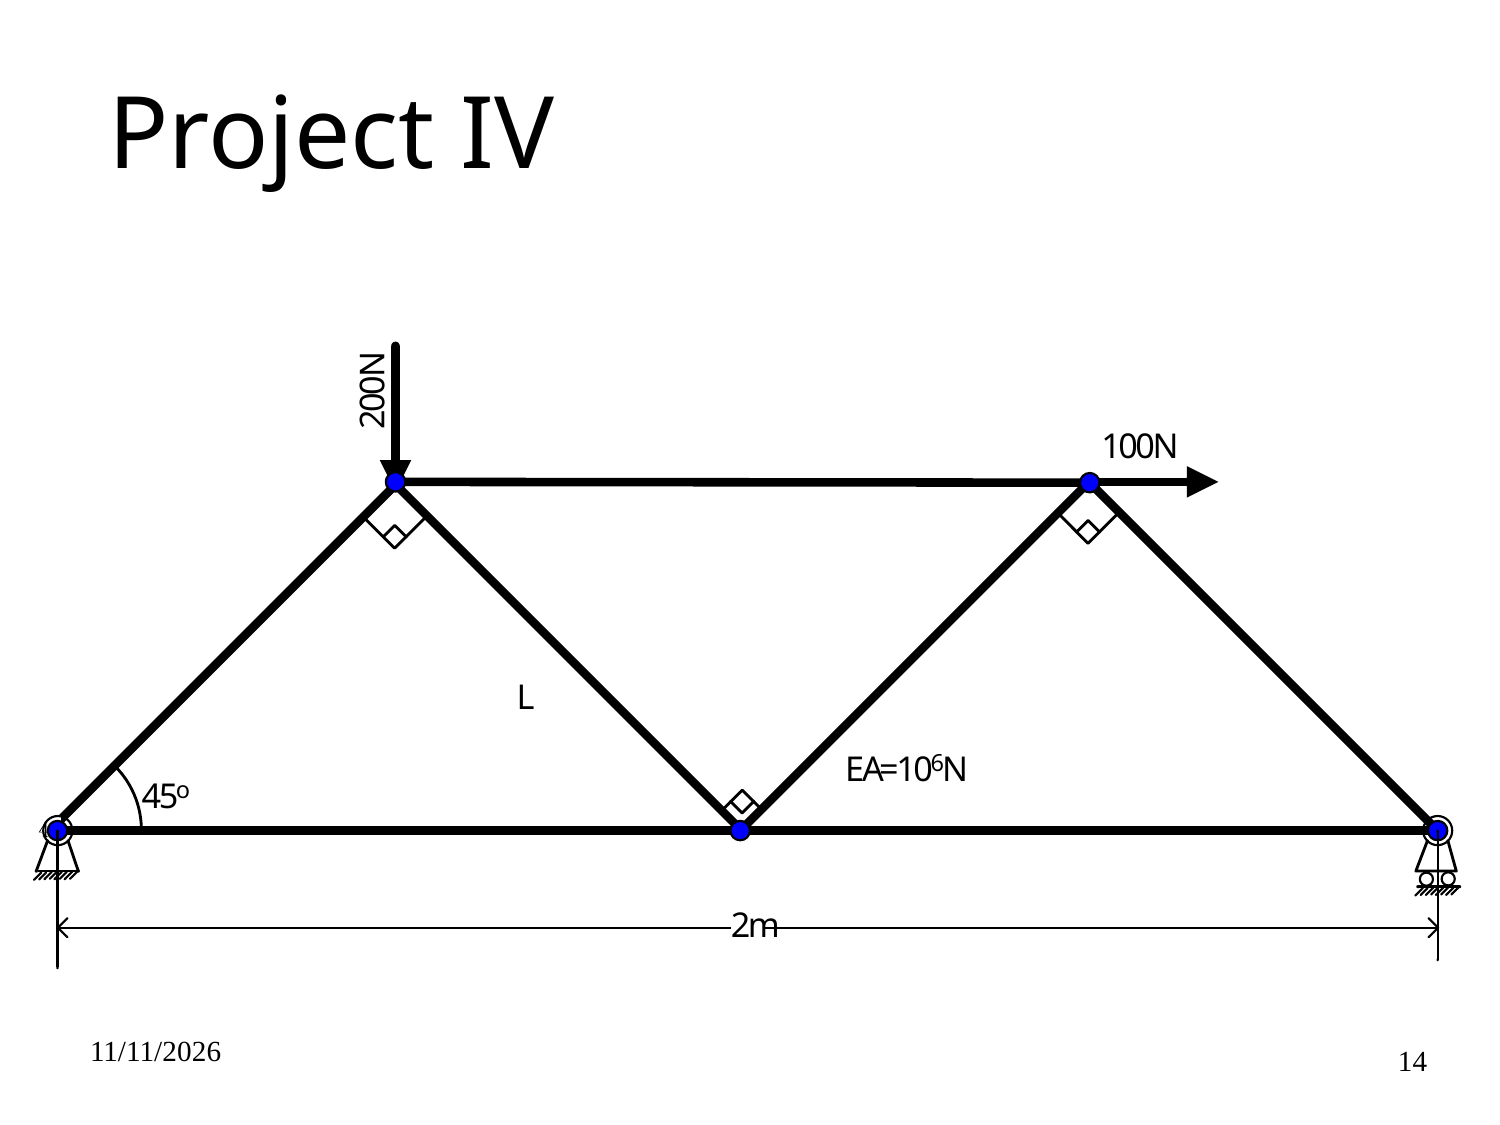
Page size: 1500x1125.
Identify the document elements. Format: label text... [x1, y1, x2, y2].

text_box Project IV [93, 36, 570, 196]
picture [23, 338, 1463, 971]
slide_number 14 [1092, 1034, 1443, 1113]
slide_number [75, 1024, 425, 1103]
